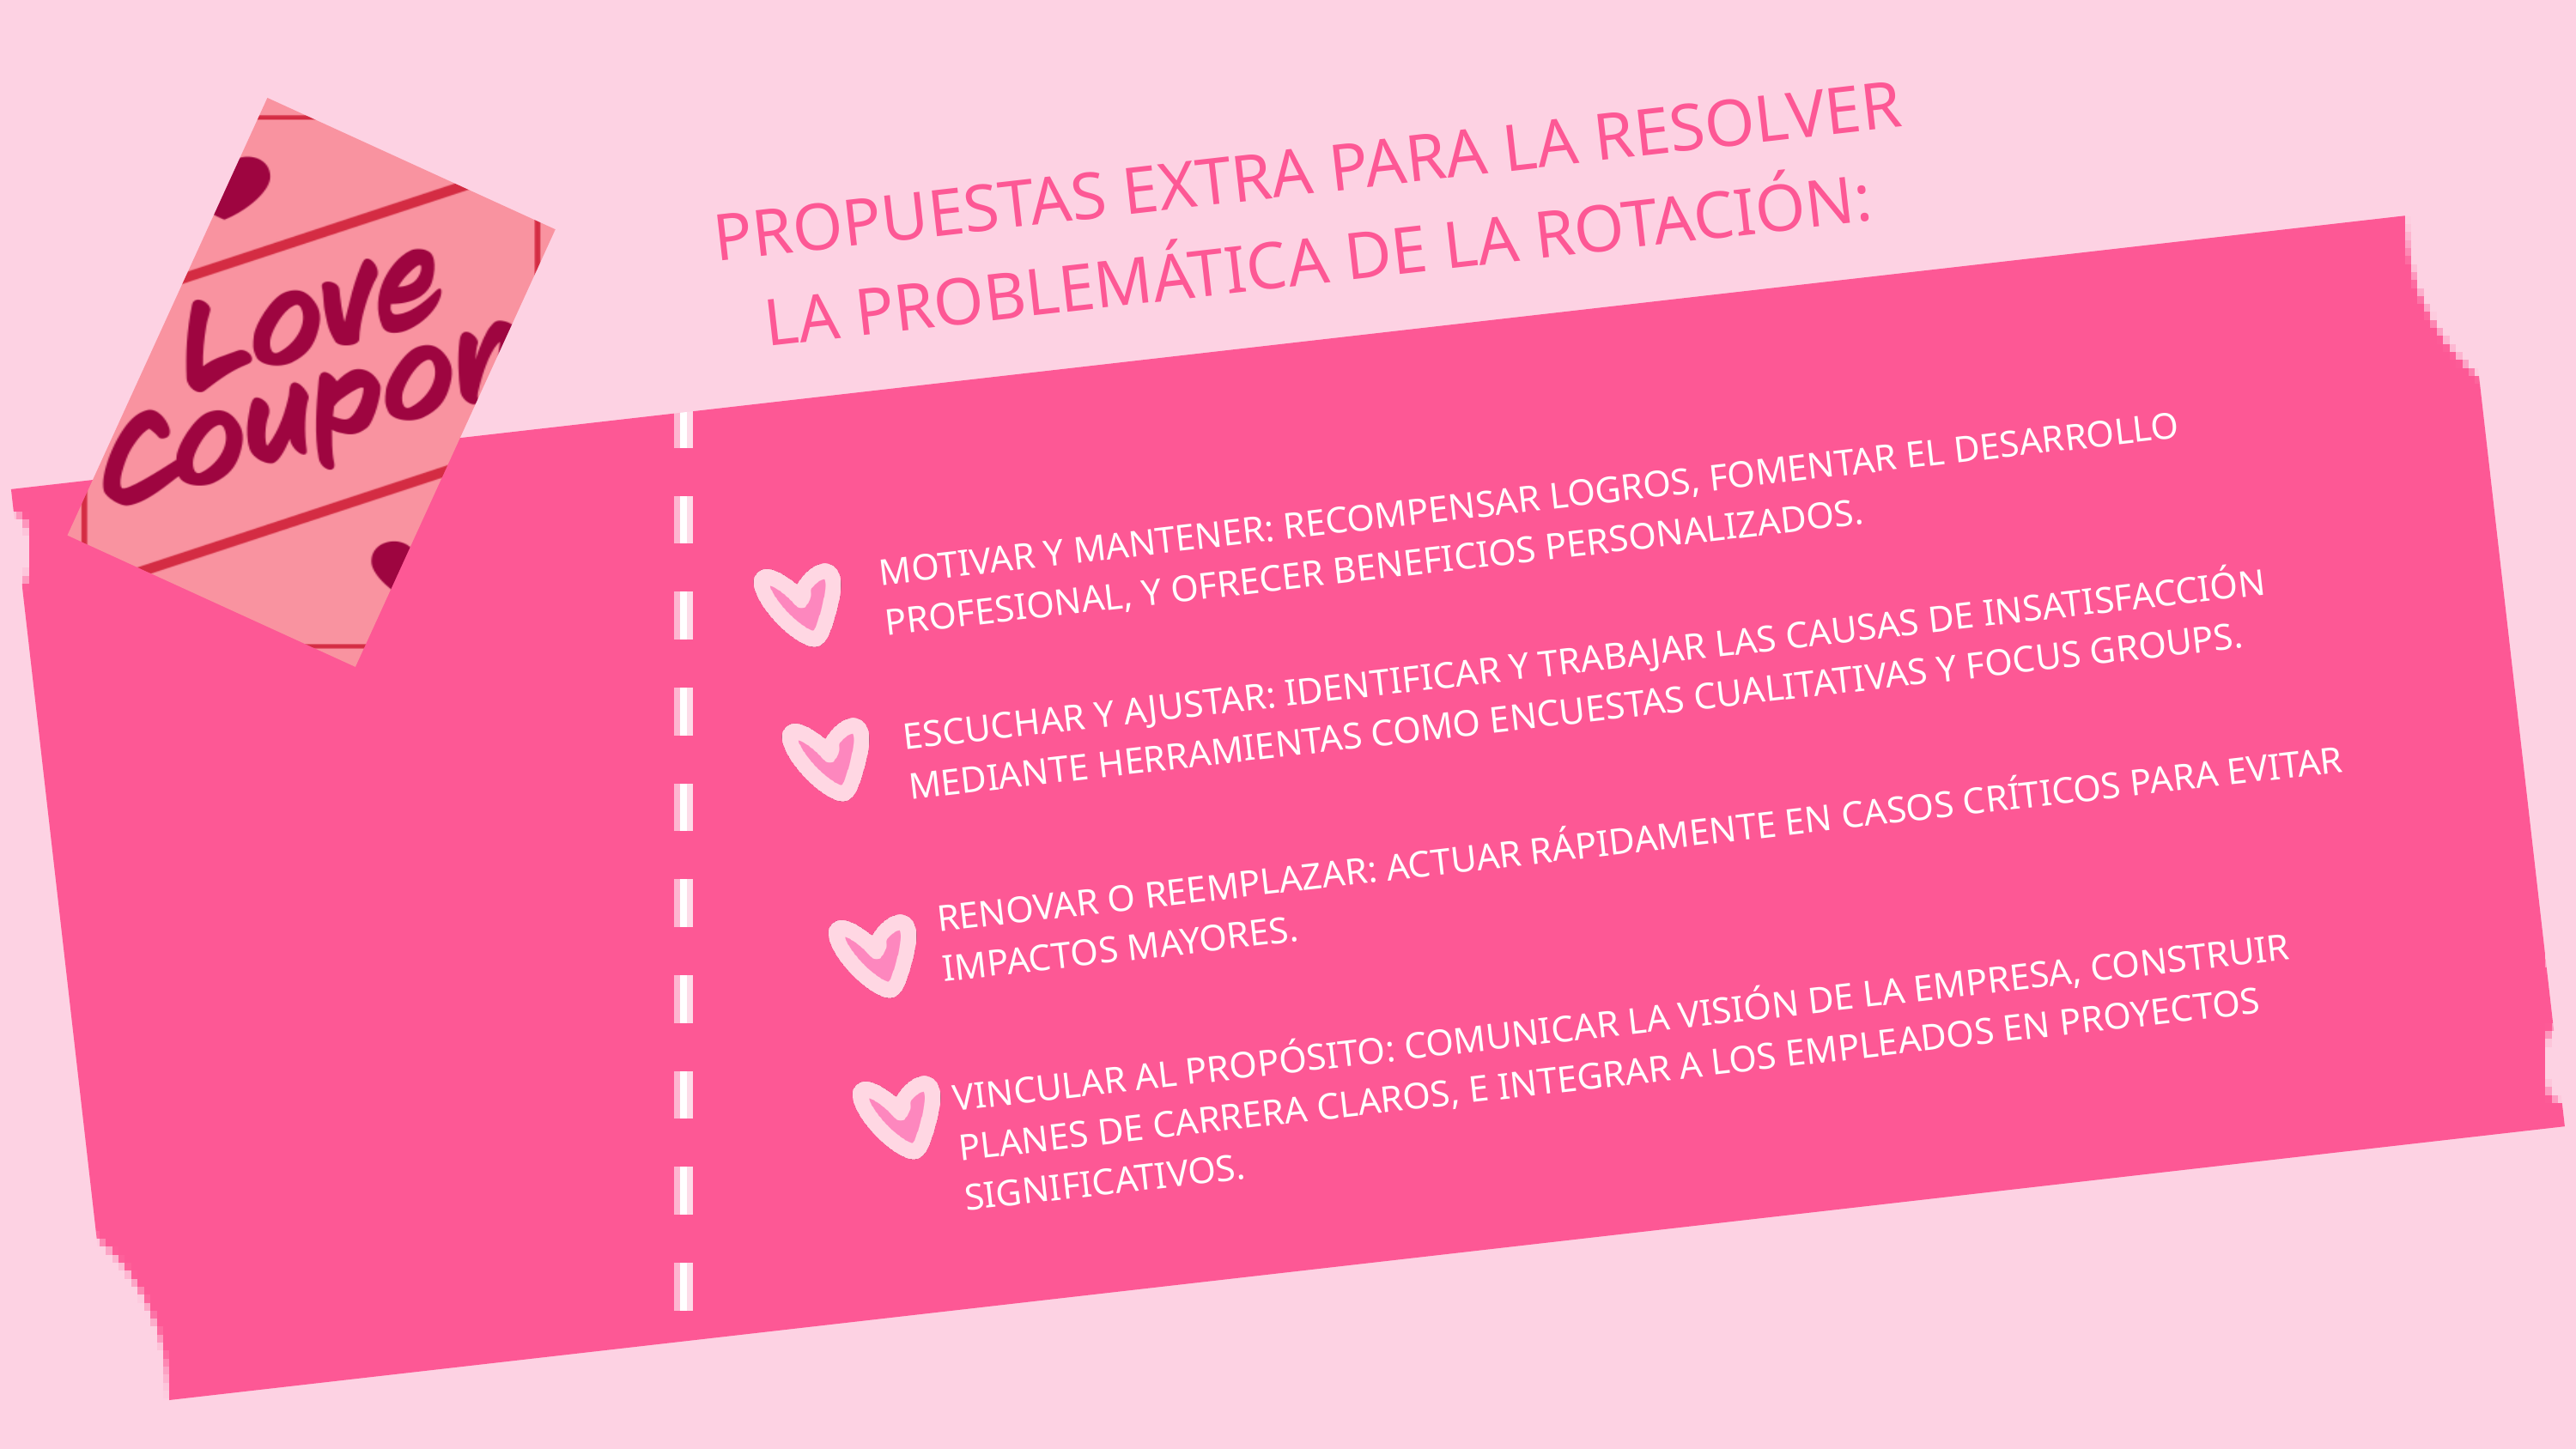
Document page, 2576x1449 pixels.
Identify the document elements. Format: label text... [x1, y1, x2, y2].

text_box MOTIVAR Y MANTENER: RECOMPENSAR LOGROS, FOMENTAR EL DESARROLLO PROFESIONAL, Y OFRECER BENEFICIOS PERSONALIZADOS. [876, 374, 2362, 643]
text_box [780, 711, 880, 810]
text_box [850, 1069, 951, 1168]
text_box [751, 556, 852, 656]
text_box [67, 97, 556, 667]
text_box [826, 907, 927, 1007]
text_box [10, 209, 2565, 1407]
text_box RENOVAR O REEMPLAZAR: ACTUAR RÁPIDAMENTE EN CASOS CRÍTICOS PARA EVITAR IMPACTOS MAYORES. [933, 720, 2426, 1039]
text_box PROPUESTAS EXTRA PARA LA RESOLVER LA PROBLEMÁTICA DE LA ROTACIÓN: [705, 46, 1935, 365]
text_box VINCULAR AL PROPÓSITO: COMUNICAR LA VISIÓN DE LA EMPRESA, CONSTRUIR PLANES DE CARRERA CLAROS, E INTEGRAR A LOS EMPLEADOS EN PROYECTOS SIGNIFICATIVOS. [950, 900, 2448, 1268]
text_box ESCUCHAR Y AJUSTAR: IDENTIFICAR Y TRABAJAR LAS CAUSAS DE INSATISFACCIÓN MEDIANTE HERRAMIENTAS COMO ENCUESTAS CUALITATIVAS Y FOCUS GROUPS. [899, 530, 2459, 857]
